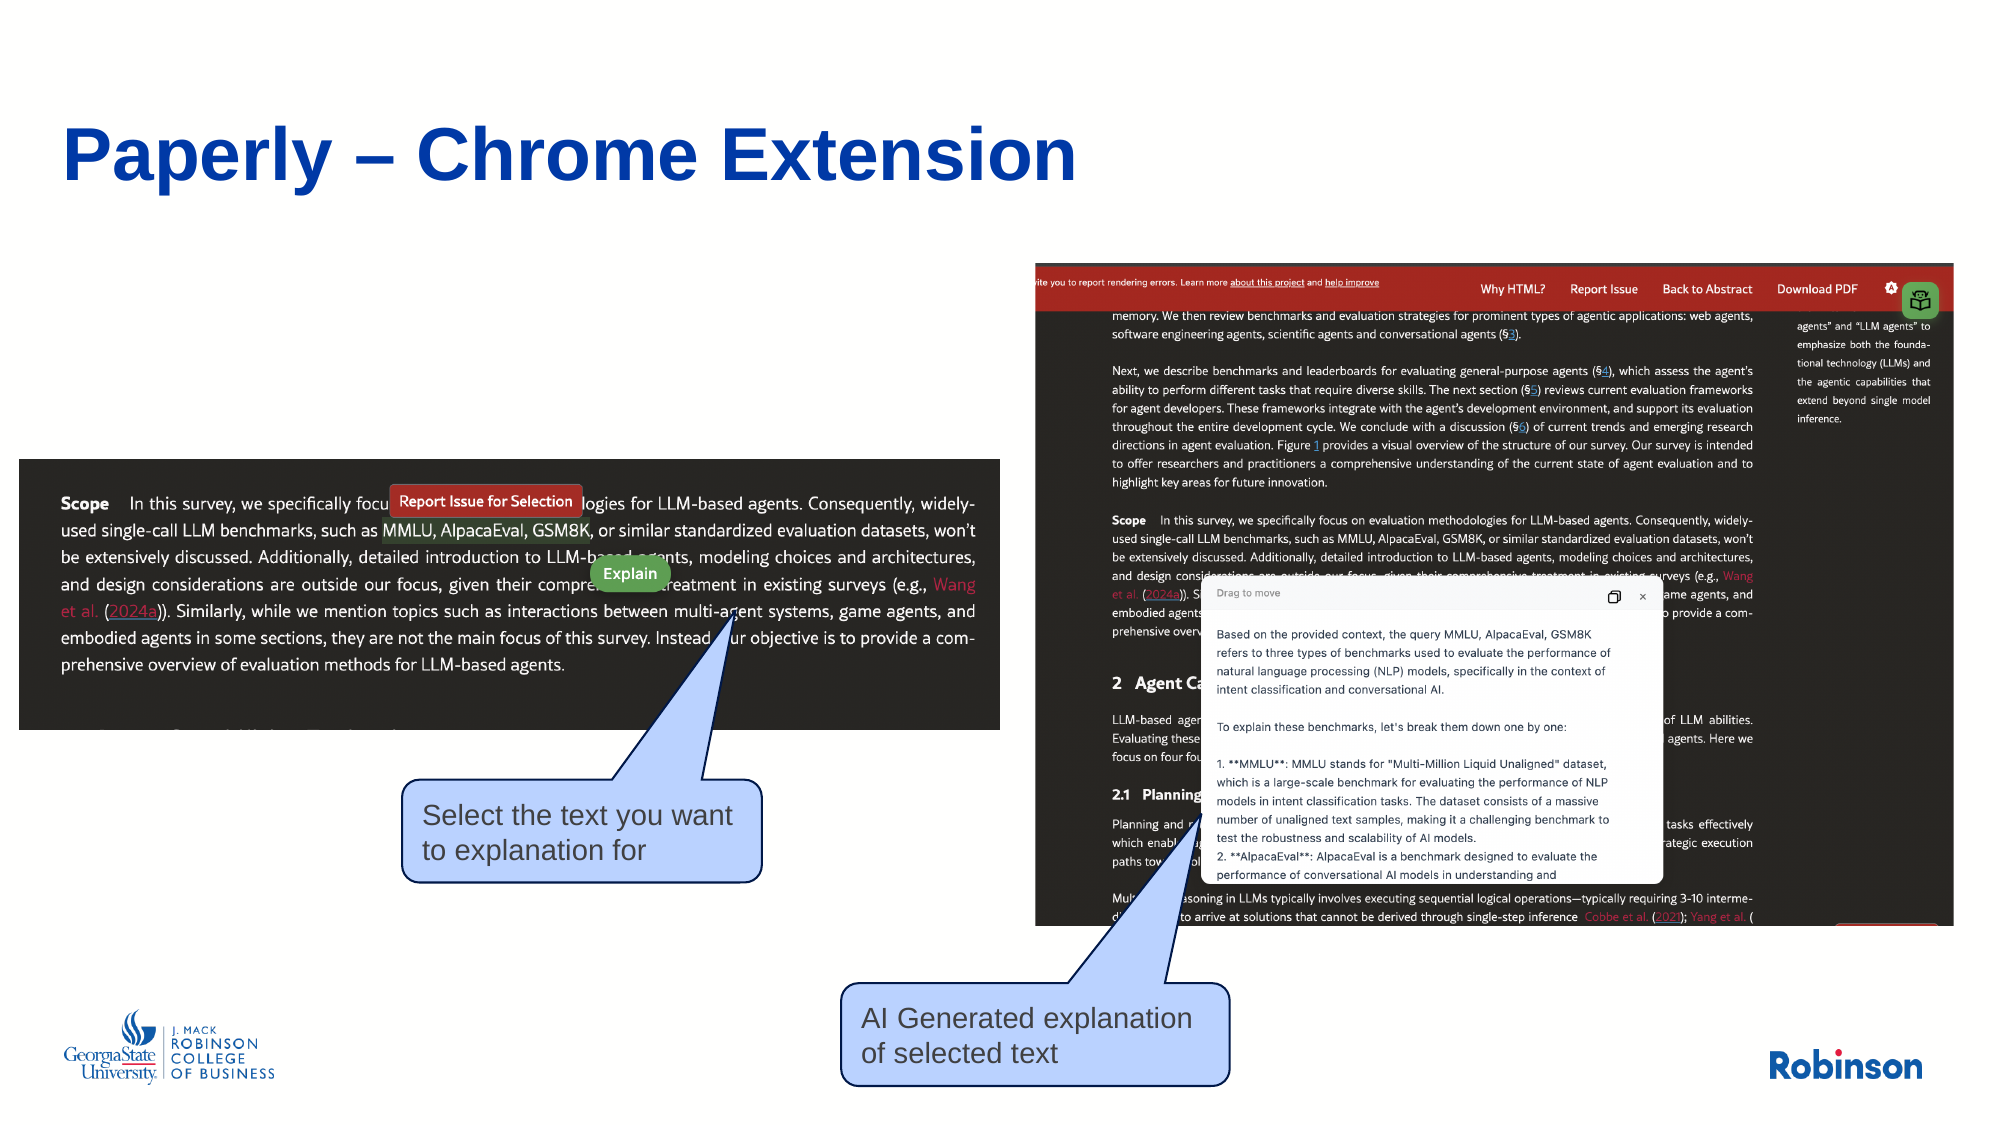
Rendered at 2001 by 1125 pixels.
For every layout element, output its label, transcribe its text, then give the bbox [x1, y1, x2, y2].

picture [1035, 263, 1954, 926]
title Paperly – Chrome Extension [62, 115, 1938, 198]
picture [64, 1009, 274, 1085]
text_box AI Generated explanation of selected text [840, 926, 1231, 1088]
picture [1770, 1049, 1922, 1079]
text_box Select the text you want to explanation for [401, 730, 763, 884]
picture [19, 459, 1000, 730]
